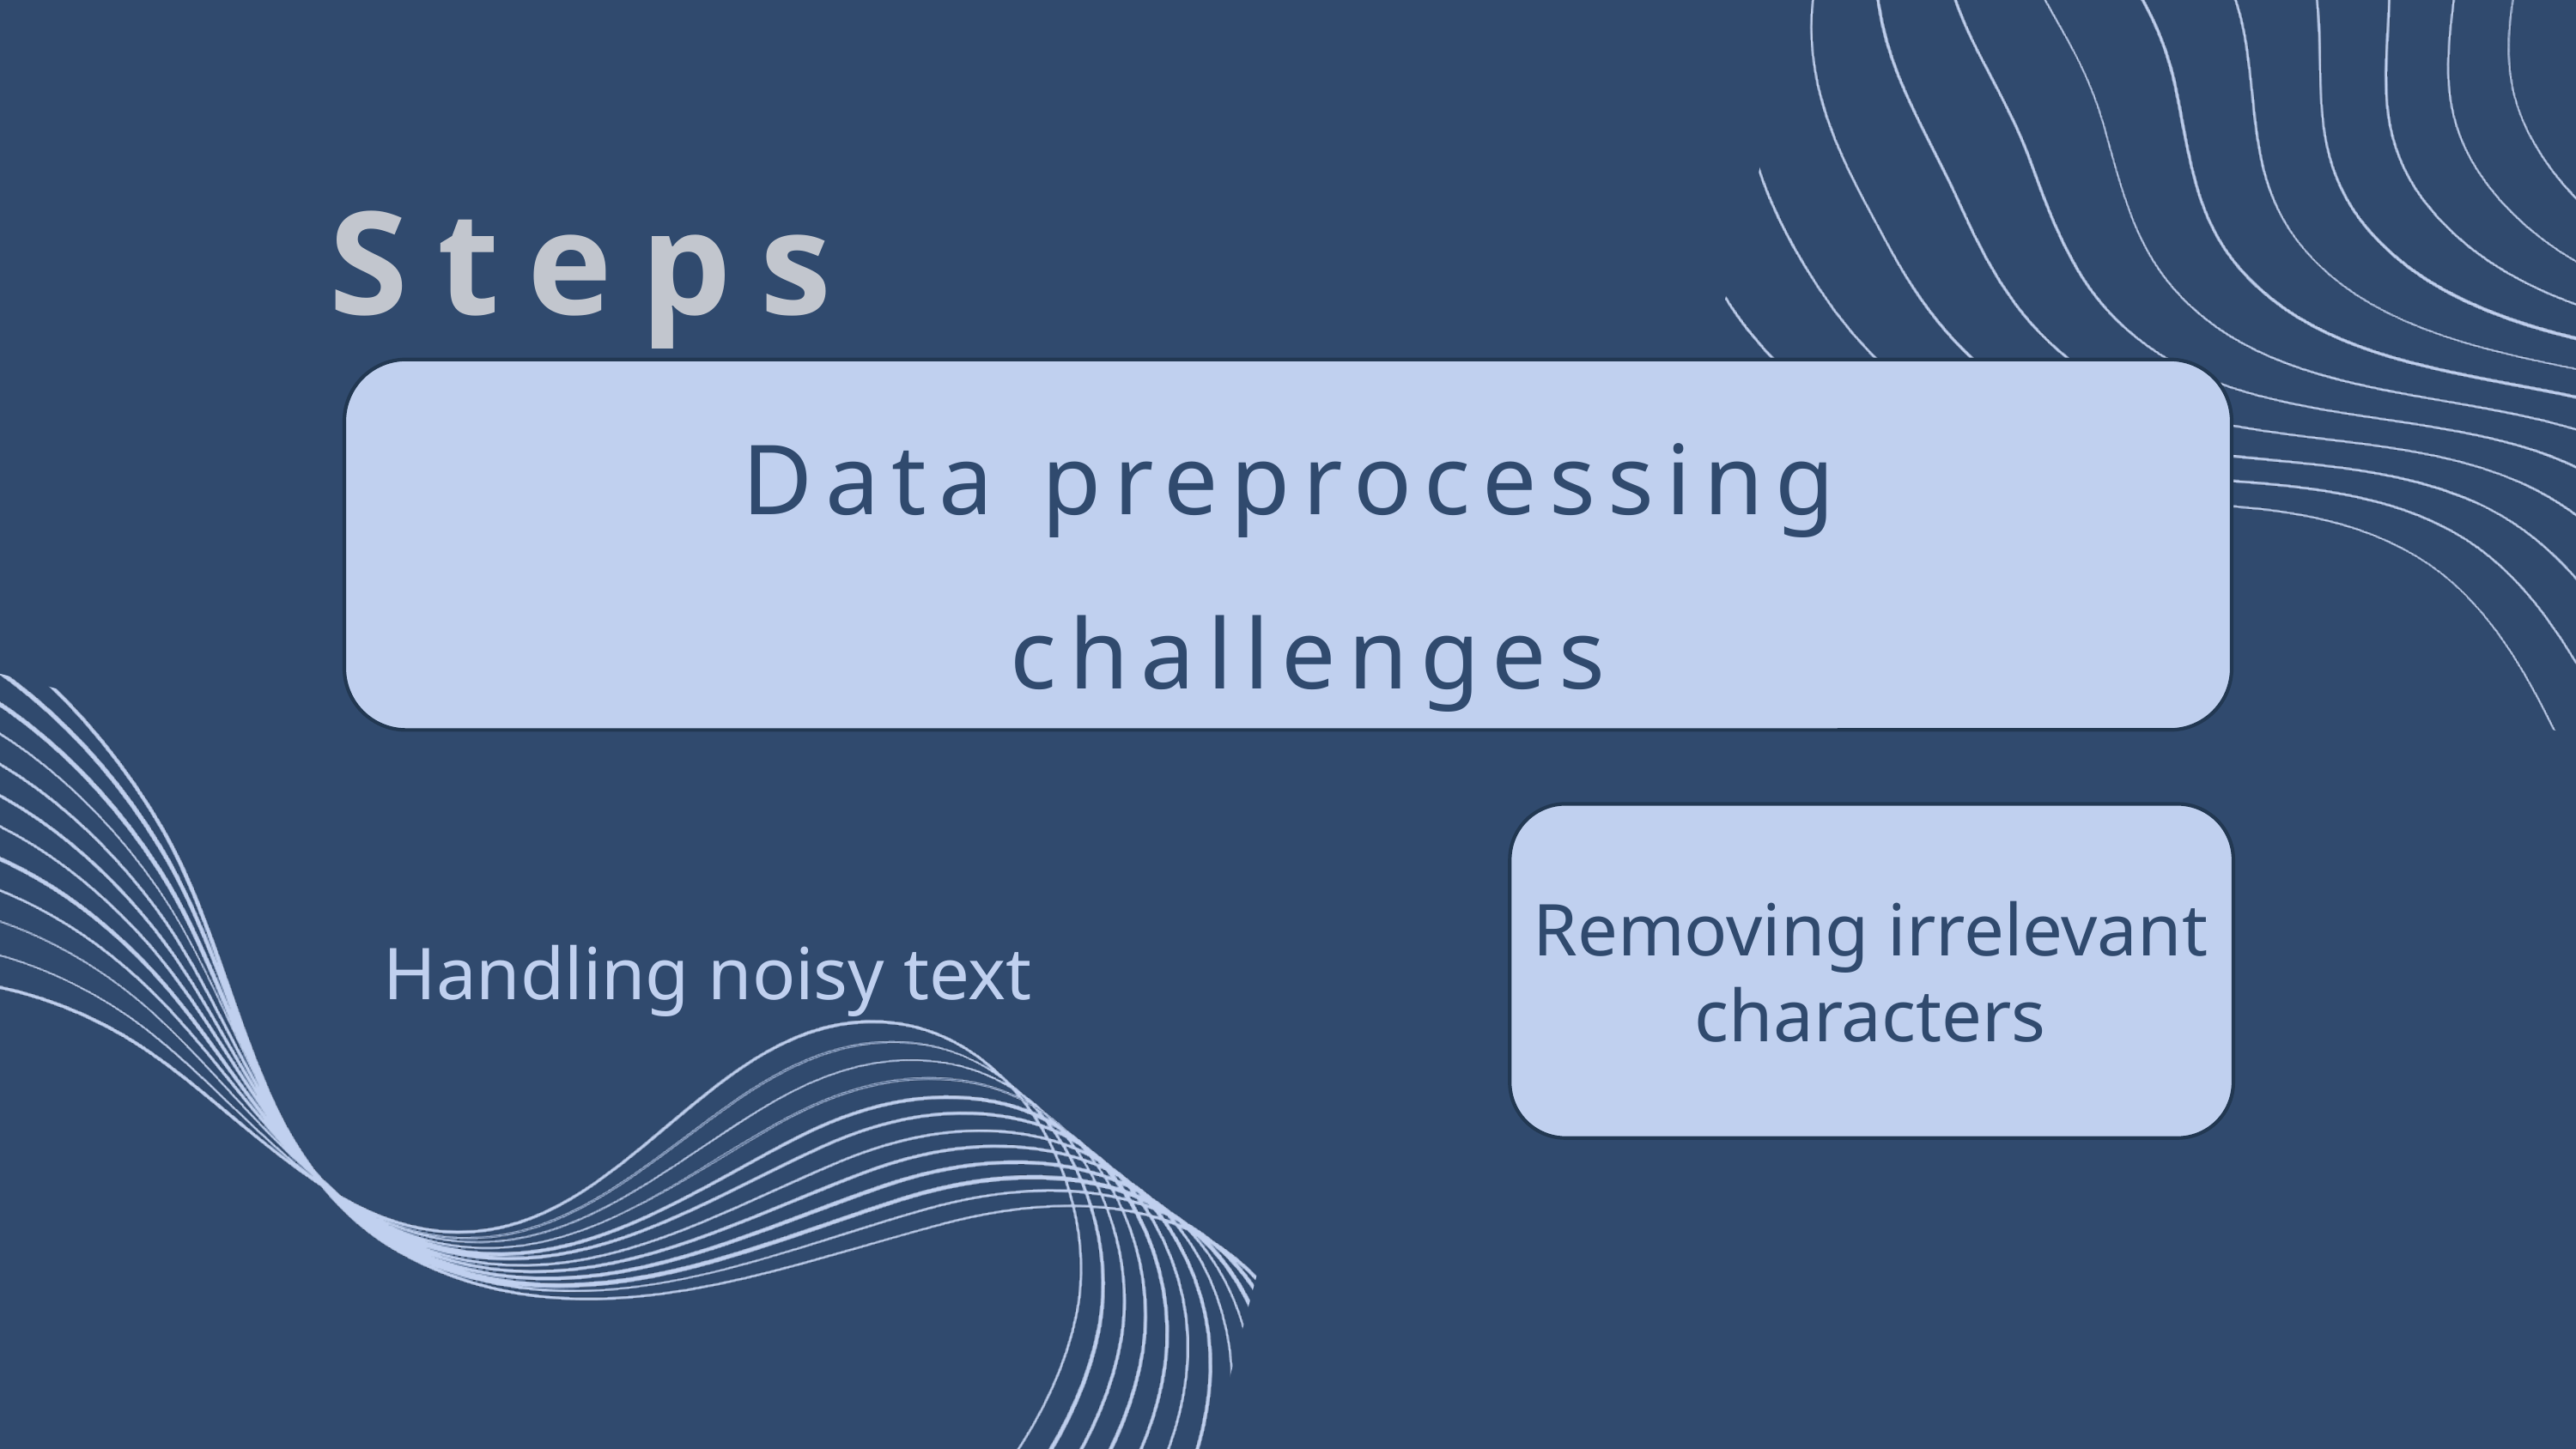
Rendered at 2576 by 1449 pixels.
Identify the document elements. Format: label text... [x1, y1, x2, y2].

text_box Removing irrelevant characters [1510, 877, 2232, 1063]
text_box Handling noisy text [343, 921, 1072, 1021]
text_box Data preprocessing challenges [345, 359, 2233, 708]
text_box [1710, 0, 2576, 737]
text_box [356, 708, 2220, 732]
text_box Steps [0, 0, 1303, 343]
text_box [0, 673, 1324, 1449]
text_box [342, 403, 345, 687]
text_box [1508, 802, 2236, 1140]
